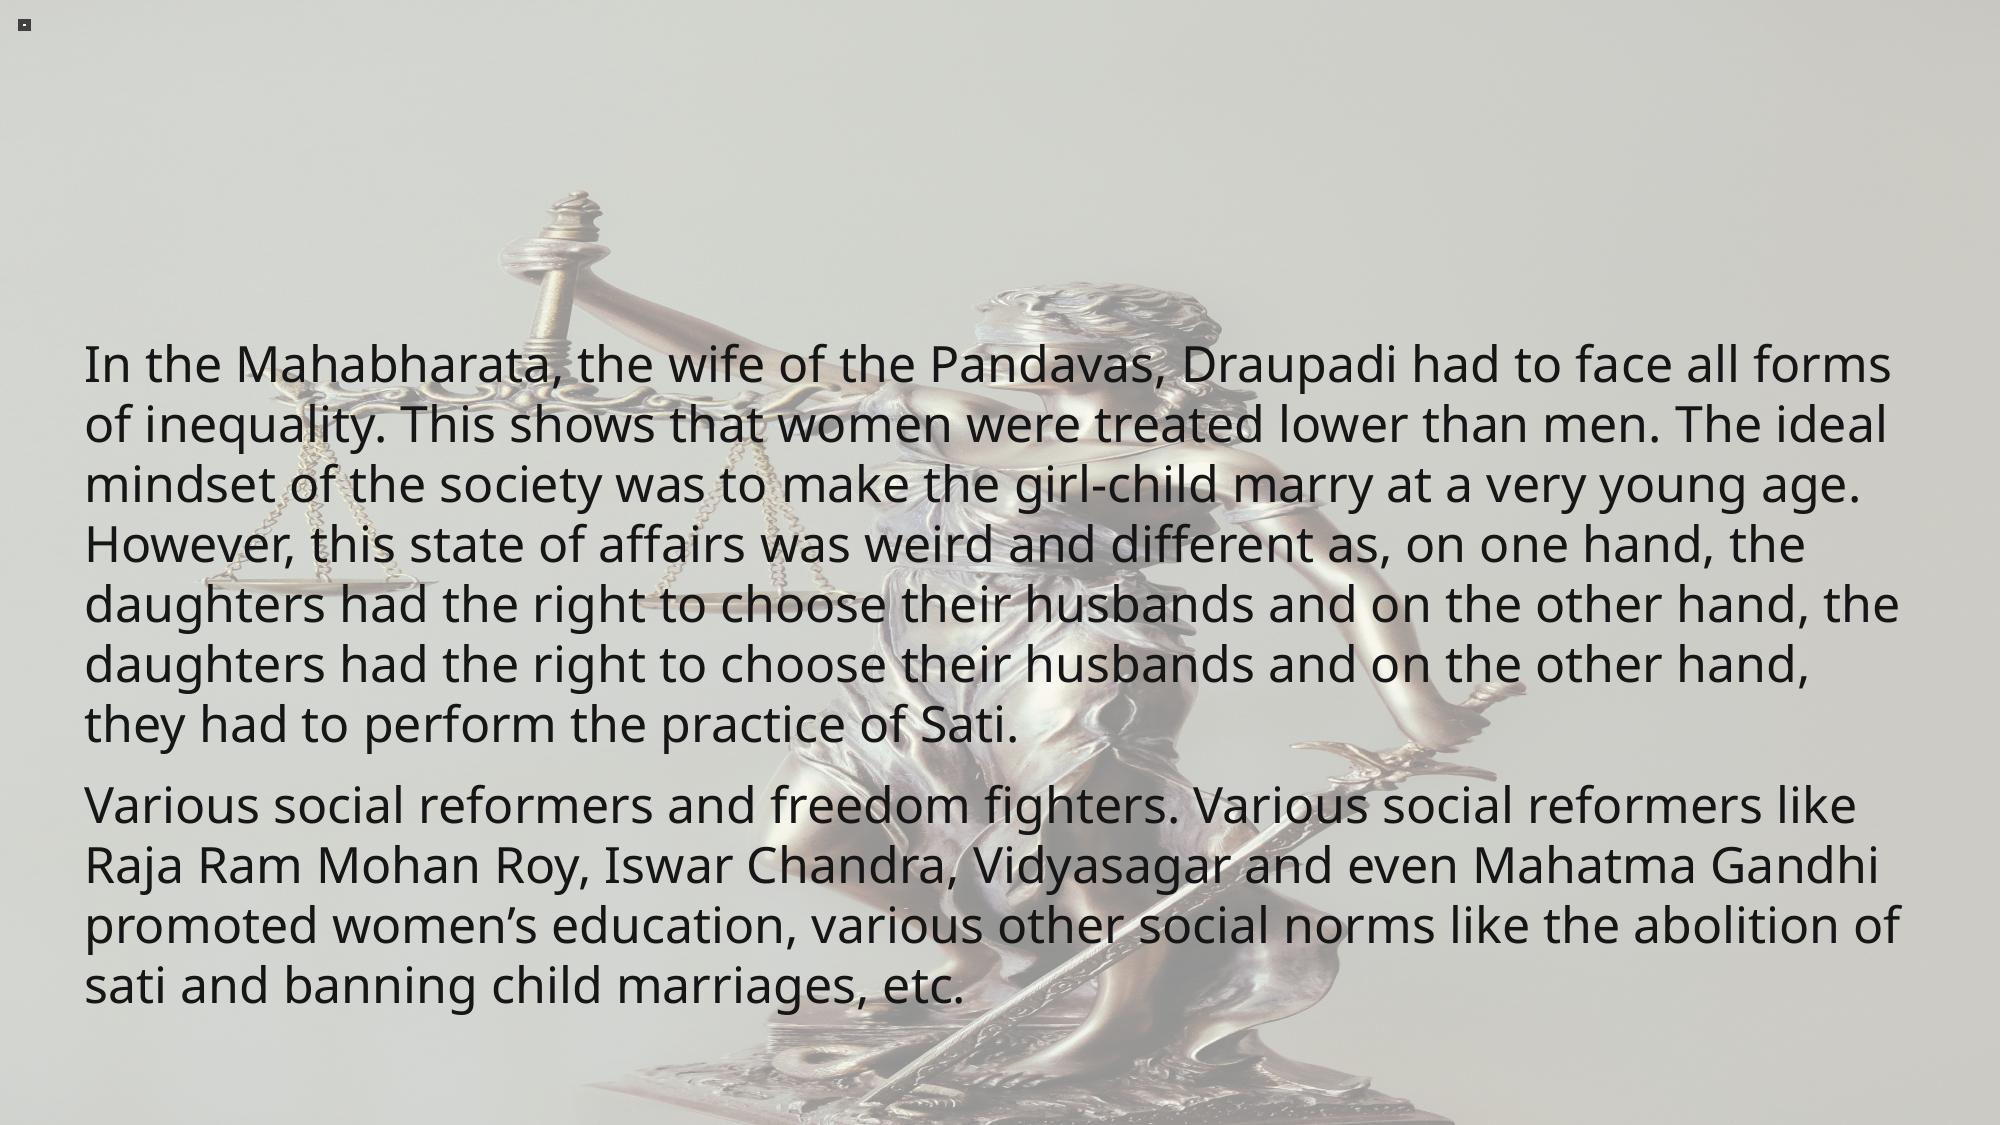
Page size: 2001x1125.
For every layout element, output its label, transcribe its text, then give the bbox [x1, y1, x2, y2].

title .. [18, 19, 31, 31]
list In the Mahabharata, the wife of the Pandavas, Draupadi had to face all forms of inequality. This shows that women were treated lower than men. The ideal mindset of the society was to make the girl-child marry at a very young age. However, this state of affairs was weird and different as, on one hand, the daughters had the right to choose their husbands and on the other hand, the daughters had the right to choose their husbands and on the other hand, they had to perform the practice of Sati. Various social reformers and freedom fighters. Various social reformers like Raja Ram Mohan Roy, Iswar Chandra, Vidyasagar and even Mahatma Gandhi promoted women’s education, various other social norms like the abolition of sati and banning child marriages, etc. [69, 325, 1931, 1125]
